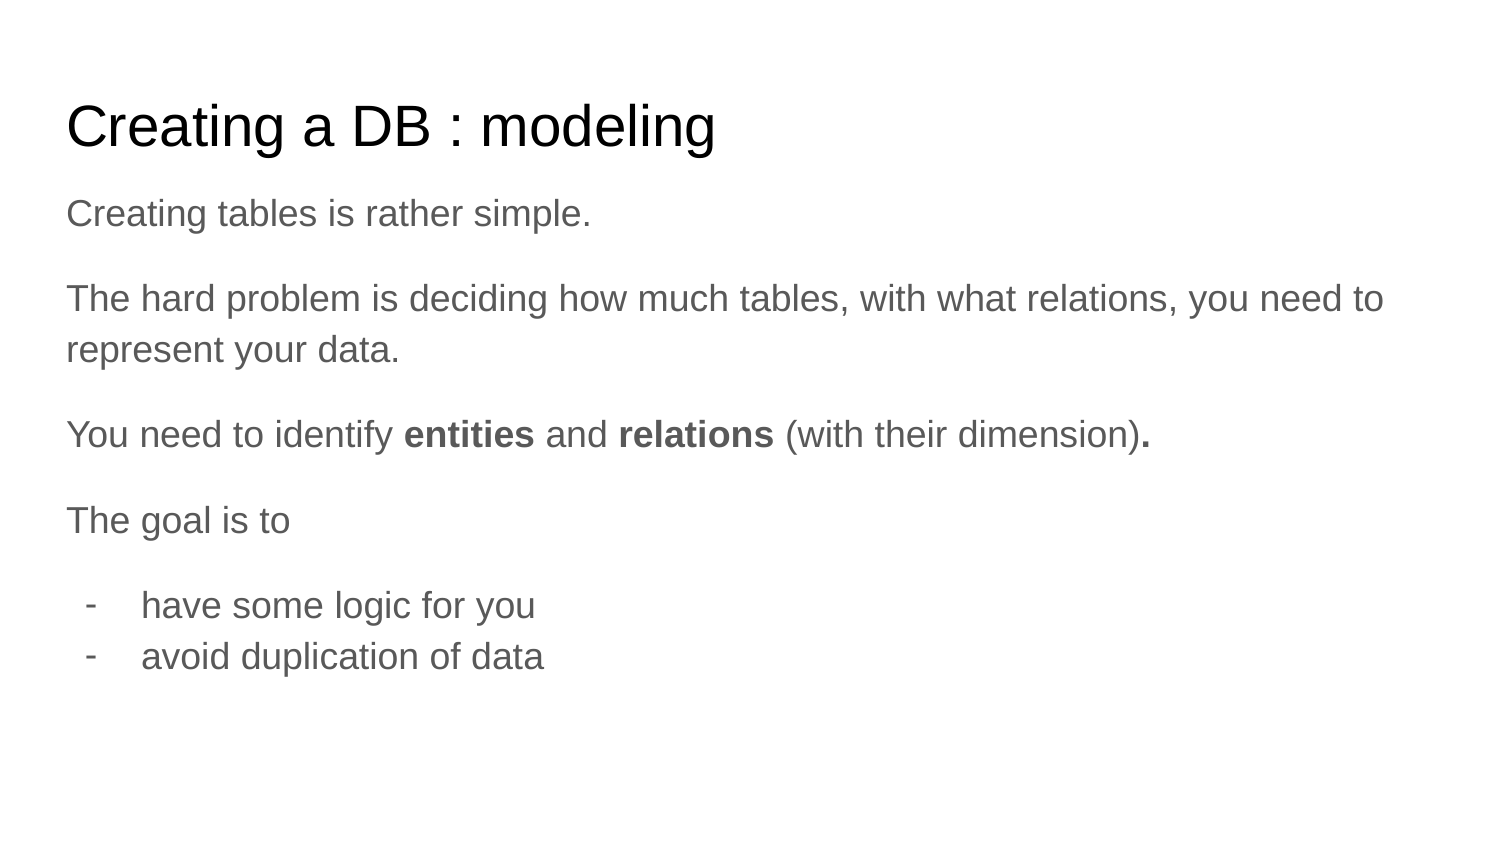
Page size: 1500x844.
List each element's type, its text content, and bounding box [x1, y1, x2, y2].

title Creating a DB : modeling [51, 72, 1449, 166]
list Creating tables is rather simple. The hard problem is deciding how much tables, with what relations, you need to represent your data. You need to identify entities and relations (with their dimension). The goal is to have some logic for you avoid duplication of data [51, 166, 1449, 822]
